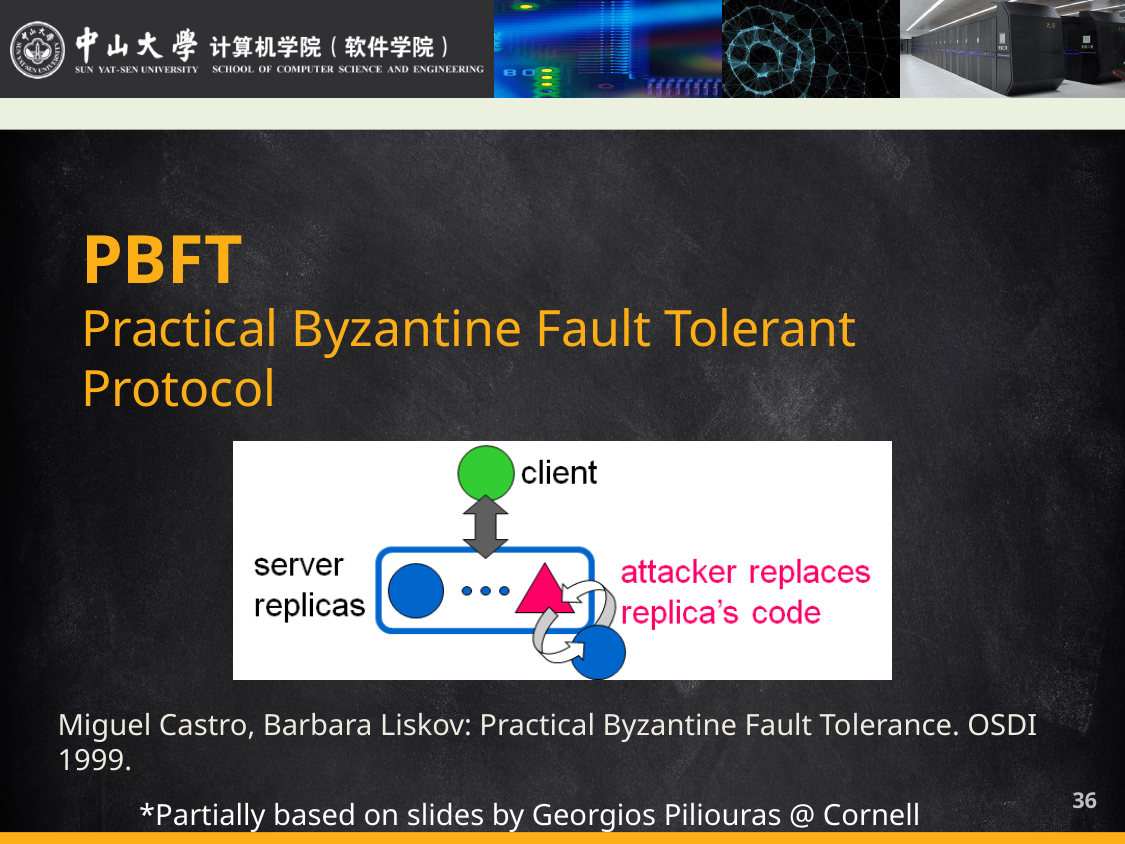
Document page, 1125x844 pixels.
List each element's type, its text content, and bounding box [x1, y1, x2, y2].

picture [0, 130, 1125, 832]
picture [0, 0, 1125, 98]
text_box Miguel Castro, Barbara Liskov: Practical Byzantine Fault Tolerance. OSDI 1999. [42, 699, 1111, 784]
text_box PBFT Practical Byzantine Fault Tolerant Protocol [66, 209, 1059, 424]
text_box *Partially based on slides by Georgios Piliouras @ Cornell [124, 788, 936, 839]
